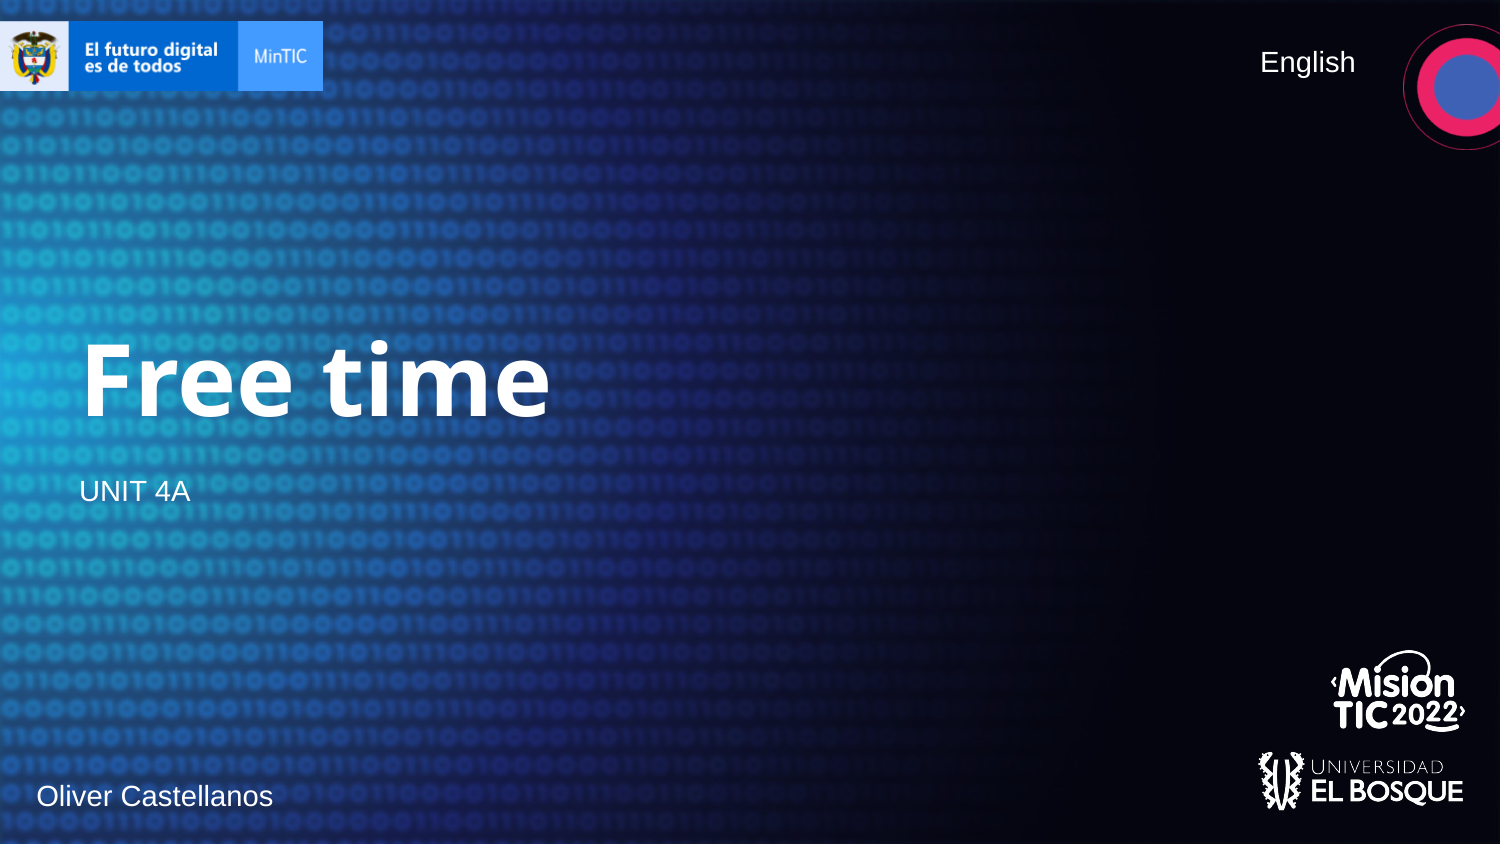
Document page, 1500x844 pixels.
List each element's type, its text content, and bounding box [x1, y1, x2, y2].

title Free time [64, 298, 1413, 452]
subtitle UNIT 4A [64, 457, 1413, 529]
picture [0, 0, 1500, 844]
